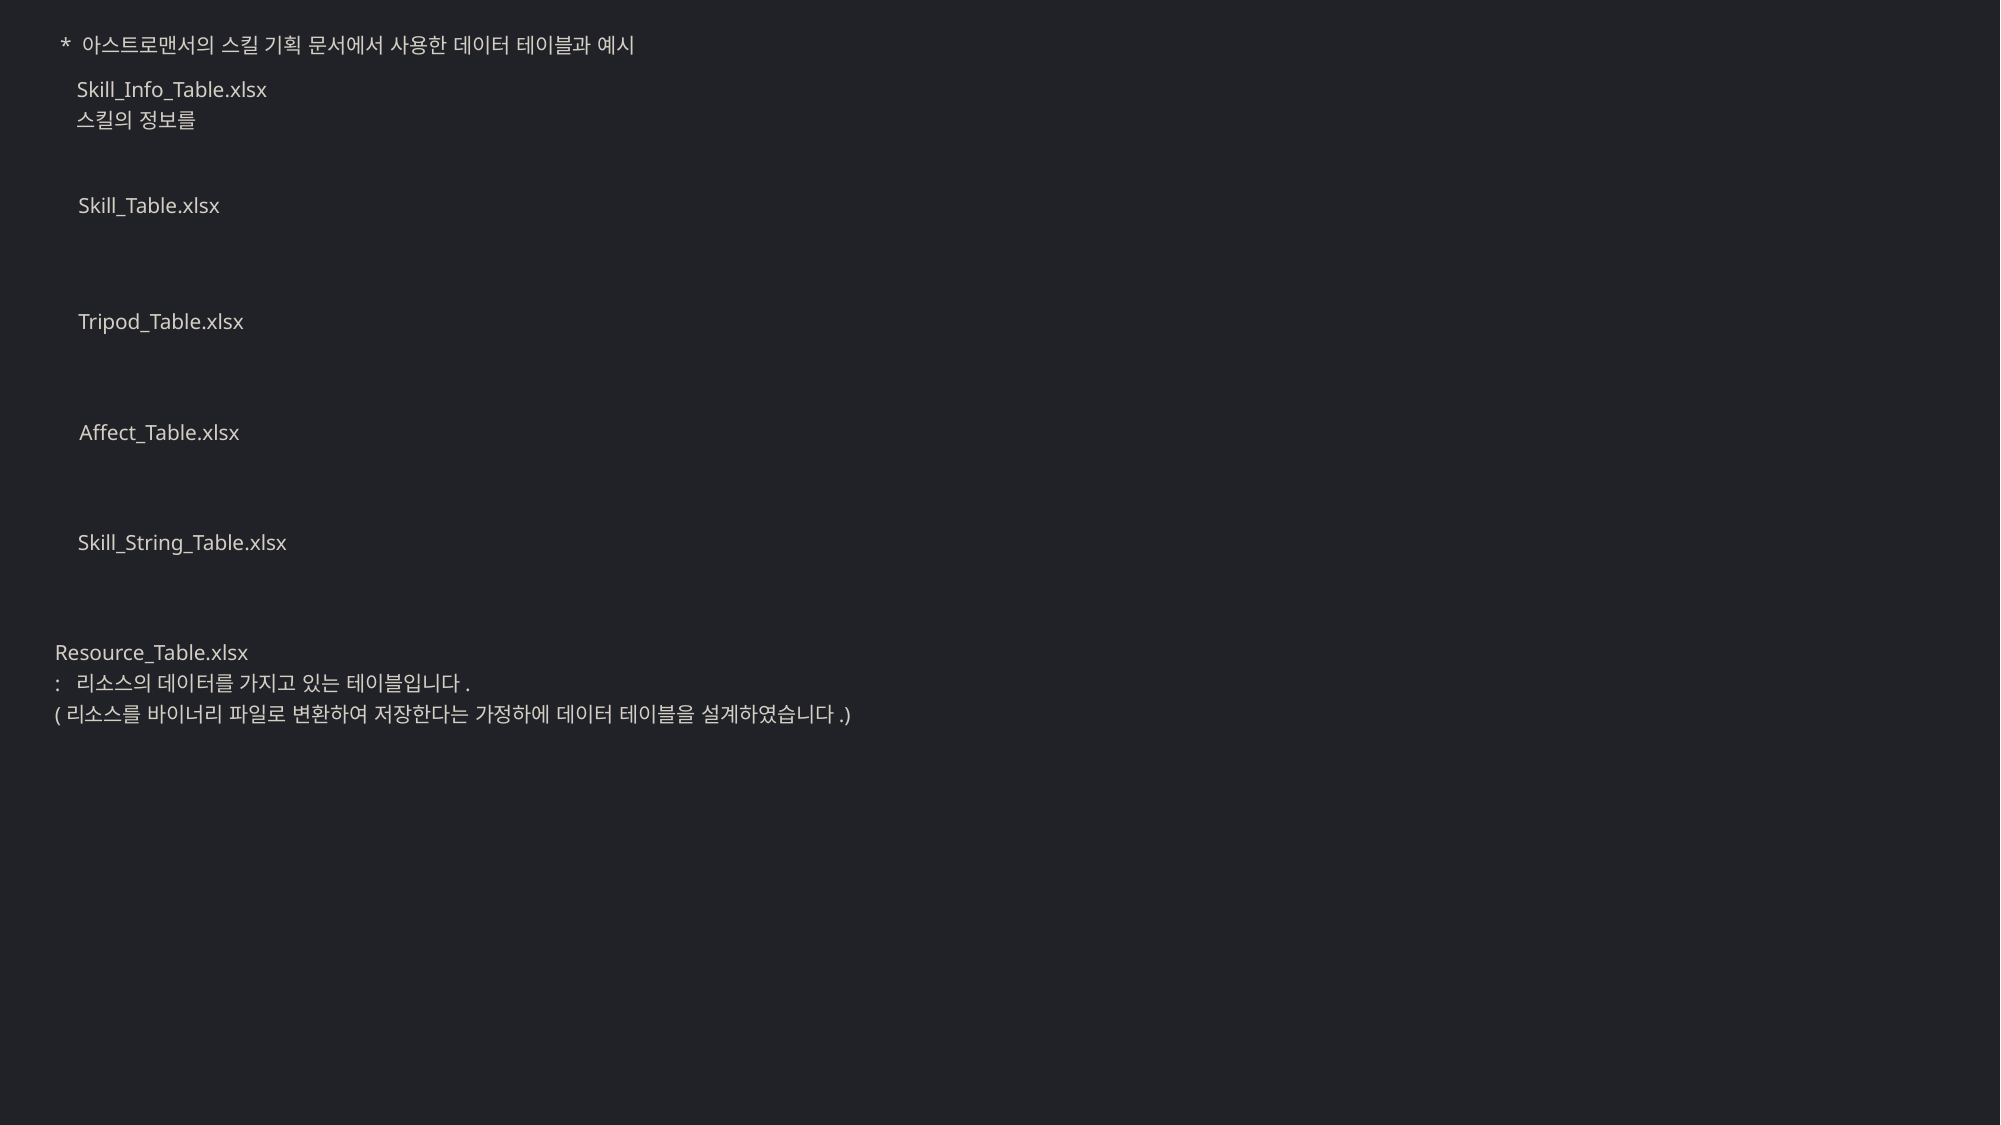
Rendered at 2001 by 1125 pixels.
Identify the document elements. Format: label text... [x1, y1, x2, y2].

text_box Tripod_Table.xlsx [78, 301, 245, 341]
text_box Affect_Table.xlsx [79, 411, 240, 452]
text_box Skill_String_Table.xlsx [77, 522, 288, 562]
text_box Resource_Table.xlsx : 리소스의 데이터를 가지고 있는 테이블입니다. (리소스를 바이너리 파일로 변환하여 저장한다는 가정하에 데이터 테이블을 설계하였습니다.) [54, 631, 851, 734]
text_box * 아스트로맨서의 스킬 기획 문서에서 사용한 데이터 테이블과 예시 [60, 24, 636, 65]
text_box Skill_Info_Table.xlsx 스킬의 정보를 [76, 69, 268, 141]
text_box Skill_Table.xlsx [78, 185, 221, 225]
